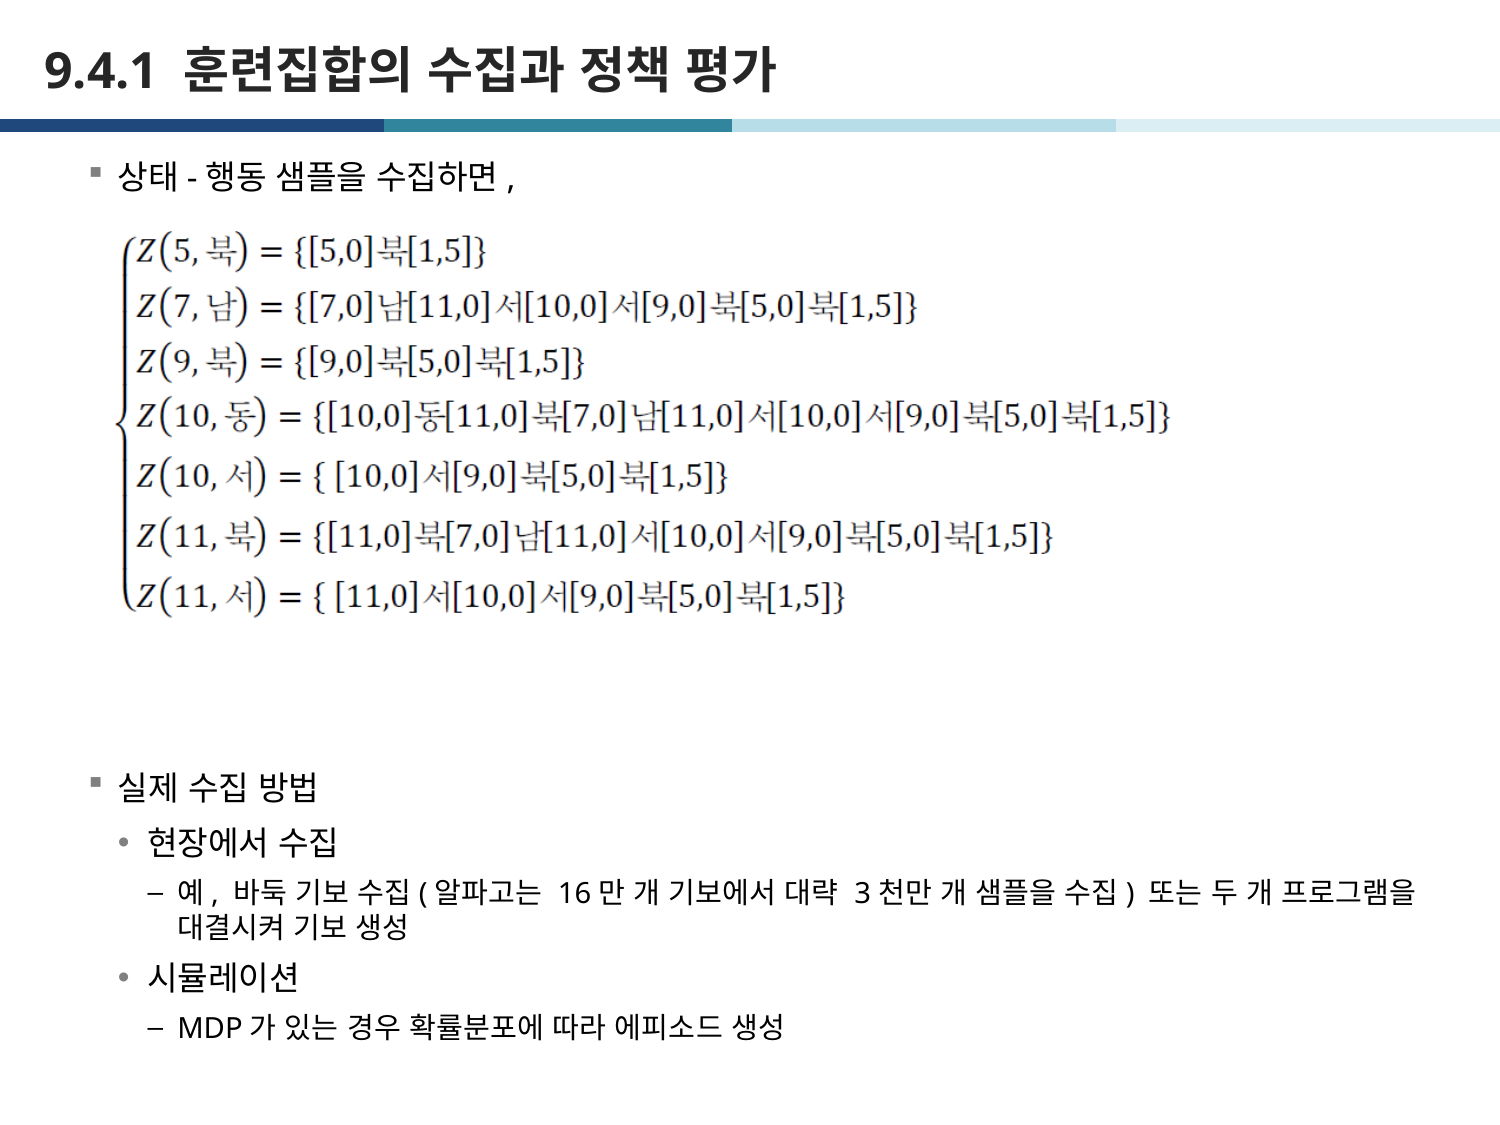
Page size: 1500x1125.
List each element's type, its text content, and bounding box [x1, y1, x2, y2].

list 상태-행동 샘플을 수집하면, 실제 수집 방법 현장에서 수집 예, 바둑 기보 수집(알파고는 16만 개 기보에서 대략 3천만 개 샘플을 수집) 또는 두 개 프로그램을 대결시켜 기보 생성 시뮬레이션 MDP가 있는 경우 확률분포에 따라 에피소드 생성 [29, 148, 1471, 1083]
picture [111, 231, 1176, 620]
title 9.4.1 훈련집합의 수집과 정책 평가 [29, 23, 1448, 114]
